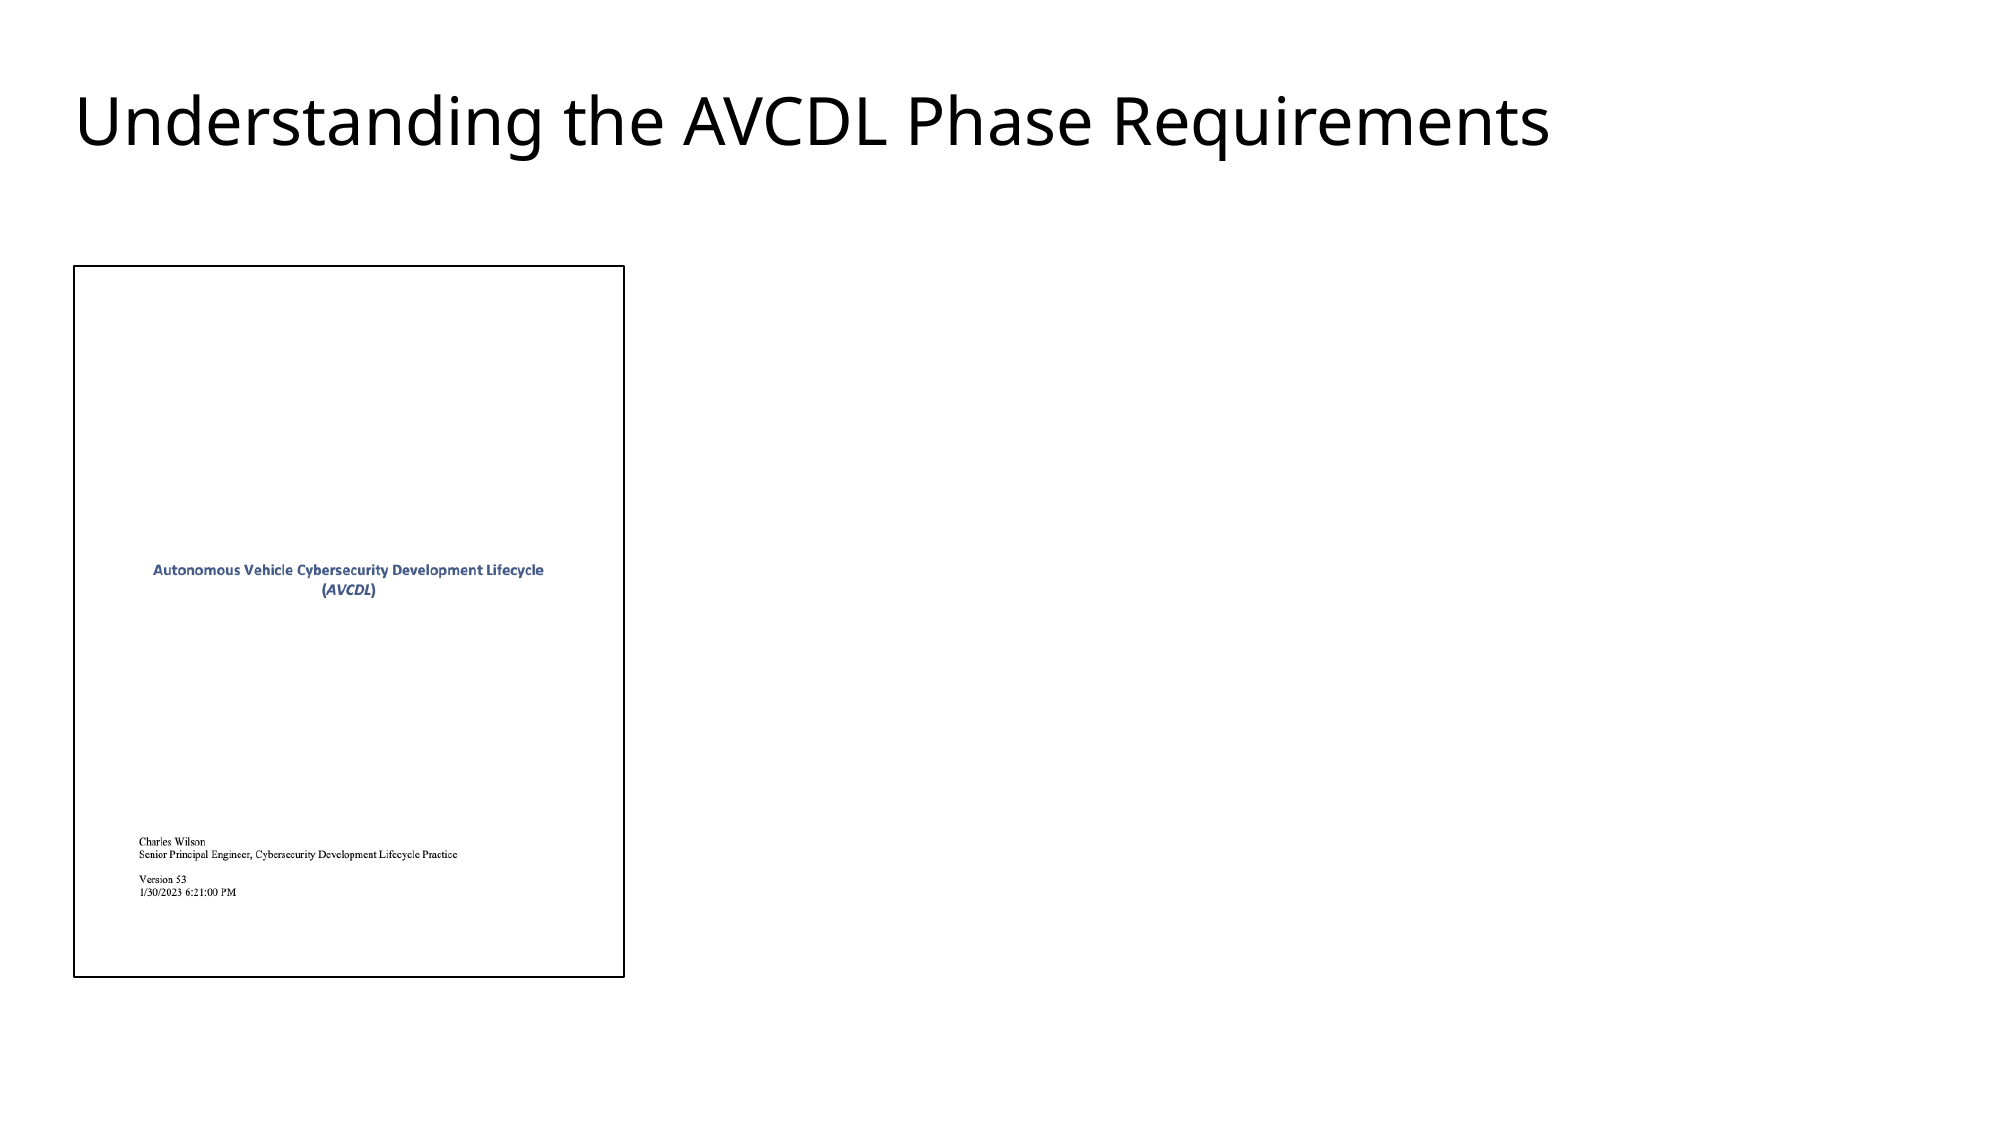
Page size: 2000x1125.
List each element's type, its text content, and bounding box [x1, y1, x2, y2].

picture [74, 266, 624, 977]
title Understanding the AVCDL Phase Requirements [74, 75, 1925, 162]
